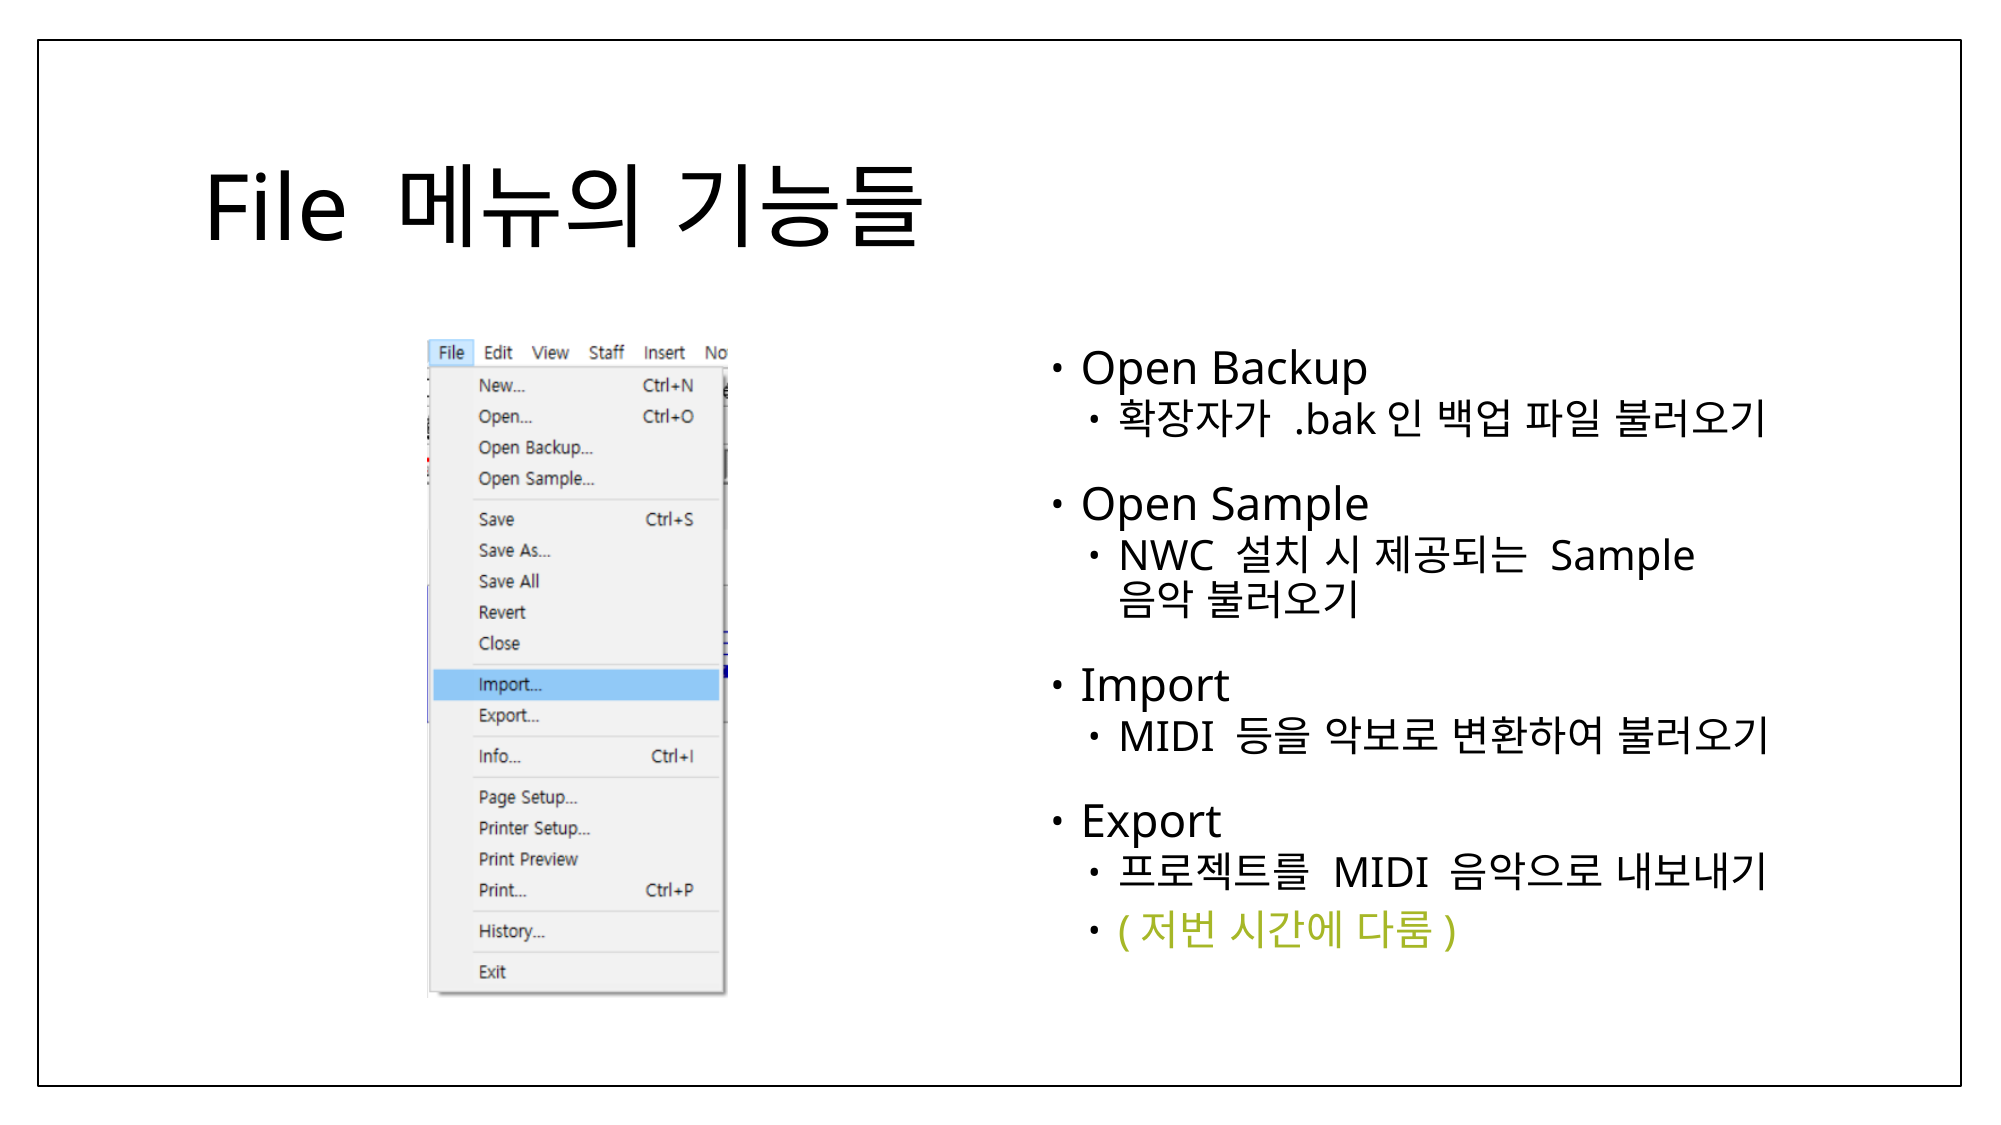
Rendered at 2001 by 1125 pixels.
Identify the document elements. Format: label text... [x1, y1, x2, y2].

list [427, 337, 728, 998]
list Open Backup 확장자가 .bak인 백업 파일 불러오기 Open Sample NWC 설치 시 제공되는 Sample 음악 불러오기 Import MIDI 등을 악보로 변환하여 불러오기 Export 프로젝트를 MIDI 음악으로 내보내기 (저번 시간에 다룸) [1028, 337, 1809, 998]
title File 메뉴의 기능들 [187, 99, 1808, 323]
